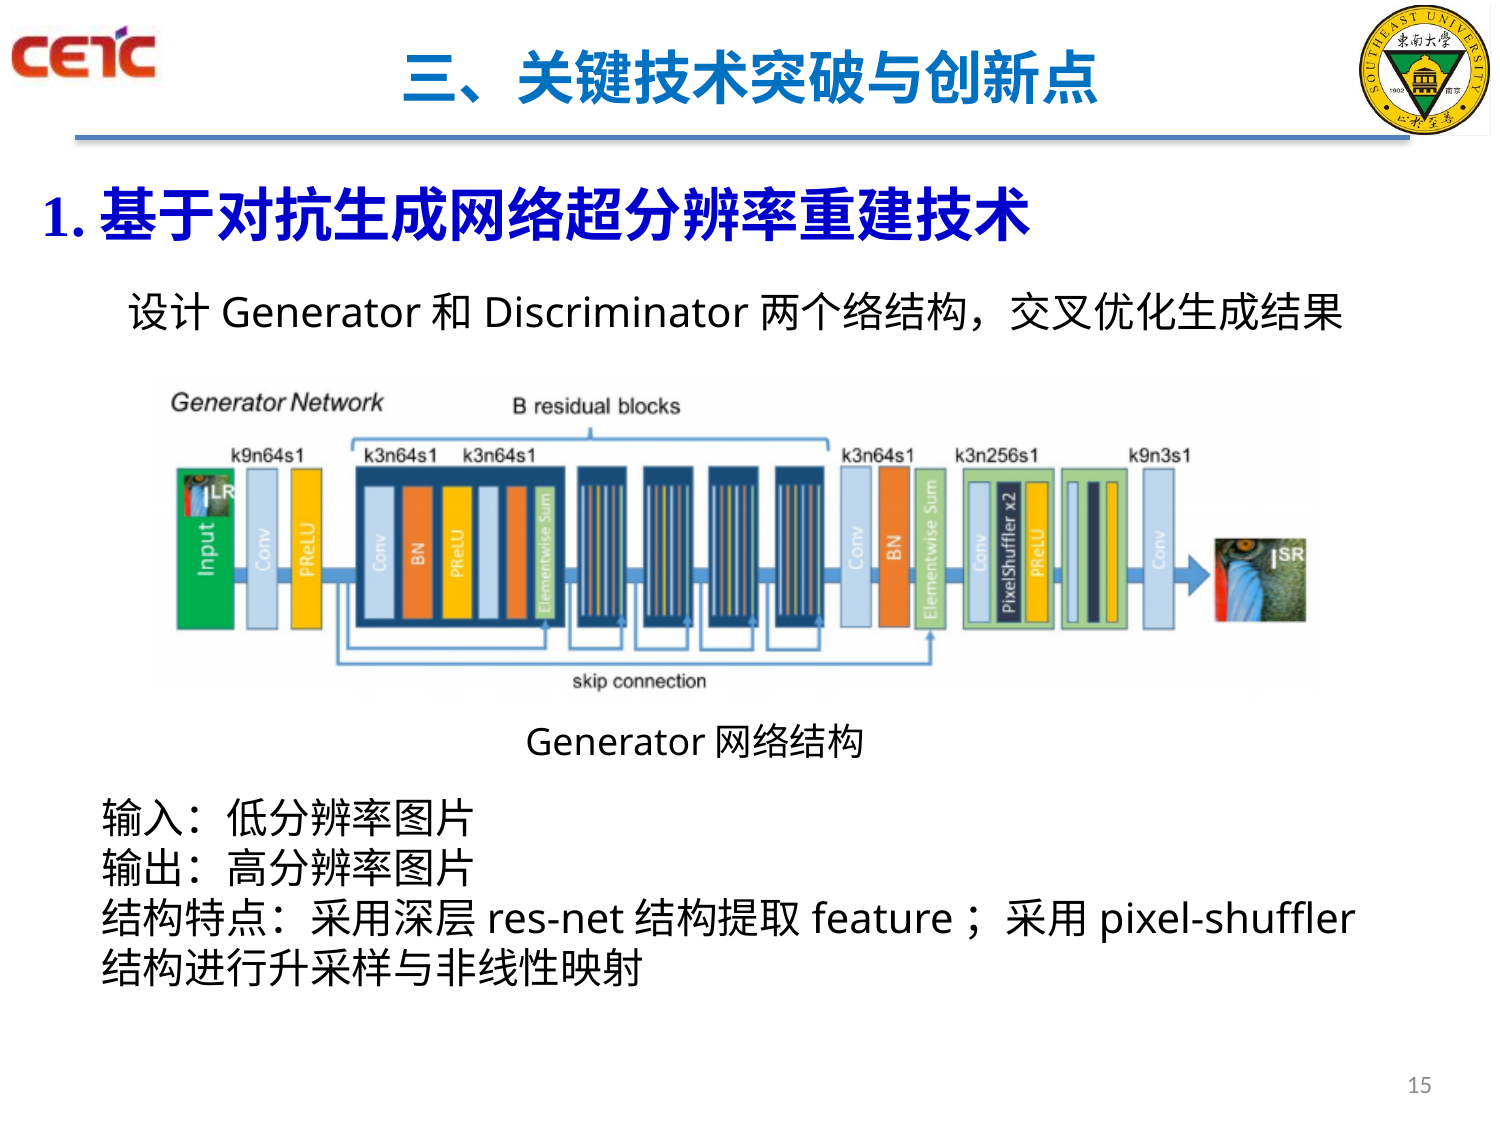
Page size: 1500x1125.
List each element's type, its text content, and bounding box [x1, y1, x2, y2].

picture [9, 18, 166, 92]
text_box 1.基于对抗生成网络超分辨率重建技术 [27, 142, 1047, 256]
picture [1359, 5, 1491, 136]
title 三、关键技术突破与创新点 [75, 29, 1425, 122]
slide_number 15 [1097, 1065, 1448, 1103]
text_box Generator网络结构 [510, 710, 880, 770]
text_box 设计Generator和Discriminator两个络结构，交叉优化生成结果 [74, 278, 1388, 343]
text_box 输入：低分辨率图片 输出：高分辨率图片 结构特点：采用深层res-net结构提取feature；采用pixel-shuffler结构进行升采样与非线性映射 [86, 784, 1399, 1000]
picture [135, 367, 1327, 699]
